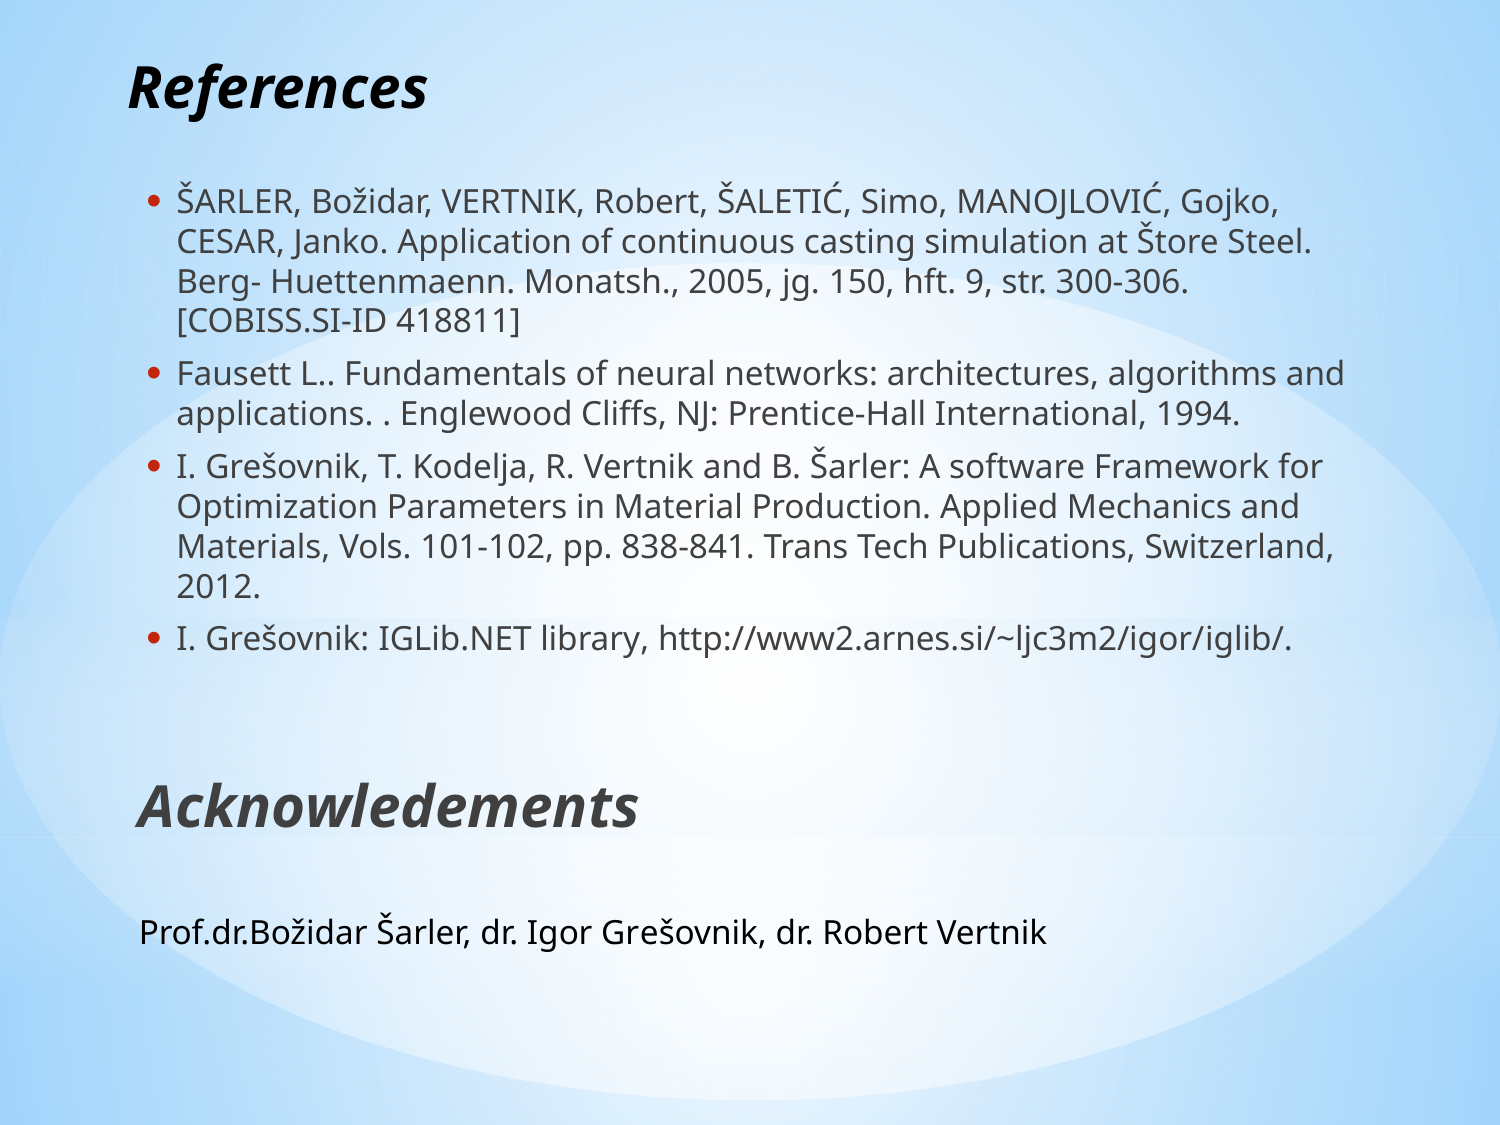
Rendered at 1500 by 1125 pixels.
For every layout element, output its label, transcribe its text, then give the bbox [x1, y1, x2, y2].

title References [112, 42, 1376, 185]
list ŠARLER, Božidar, VERTNIK, Robert, ŠALETIĆ, Simo, MANOJLOVIĆ, Gojko, CESAR, Janko. Application of continuous casting simulation at Štore Steel. Berg- Huettenmaenn. Monatsh., 2005, jg. 150, hft. 9, str. 300-306. [COBISS.SI-ID 418811] Fausett L.. Fundamentals of neural networks: architectures, algorithms and applications. . Englewood Cliffs, NJ: Prentice-Hall International, 1994. I. Grešovnik, T. Kodelja, R. Vertnik and B. Šarler: A software Framework for Optimization Parameters in Material Production. Applied Mechanics and Materials, Vols. 101-102, pp. 838-841. Trans Tech Publications, Switzerland, 2012. I. Grešovnik: IGLib.NET library, http://www2.arnes.si/~ljc3m2/igor/iglib/. [123, 172, 1376, 727]
text_box Prof.dr.Božidar Šarler, dr. Igor Grešovnik, dr. Robert Vertnik [123, 903, 1376, 959]
text_box Acknowledements [123, 761, 1388, 904]
